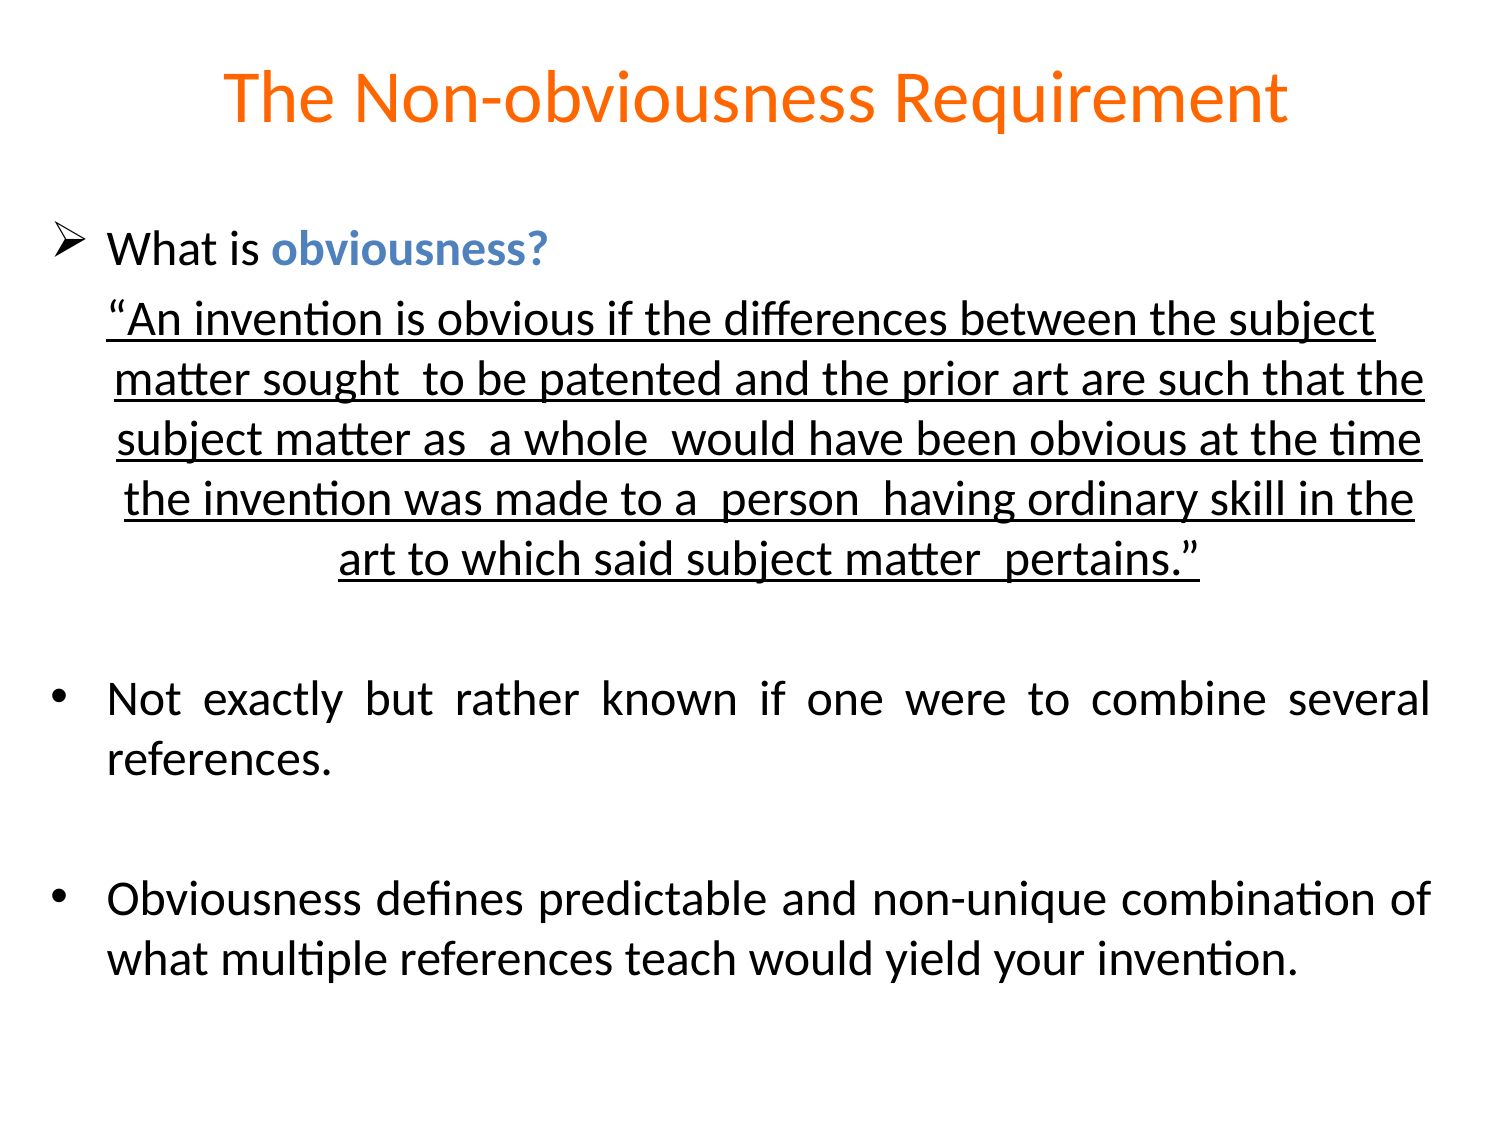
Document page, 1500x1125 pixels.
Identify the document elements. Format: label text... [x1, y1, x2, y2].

title The Non-obviousness Requirement [25, 31, 1488, 146]
list What is obviousness? “An invention is obvious if the differences between the subject matter sought to be patented and the prior art are such that the subject matter as a whole would have been obvious at the time the invention was made to a person having ordinary skill in the art to which said subject matter pertains.” Not exactly but rather known if one were to combine several references. Obviousness defines predictable and non-unique combination of what multiple references teach would yield your invention. [35, 208, 1447, 1102]
